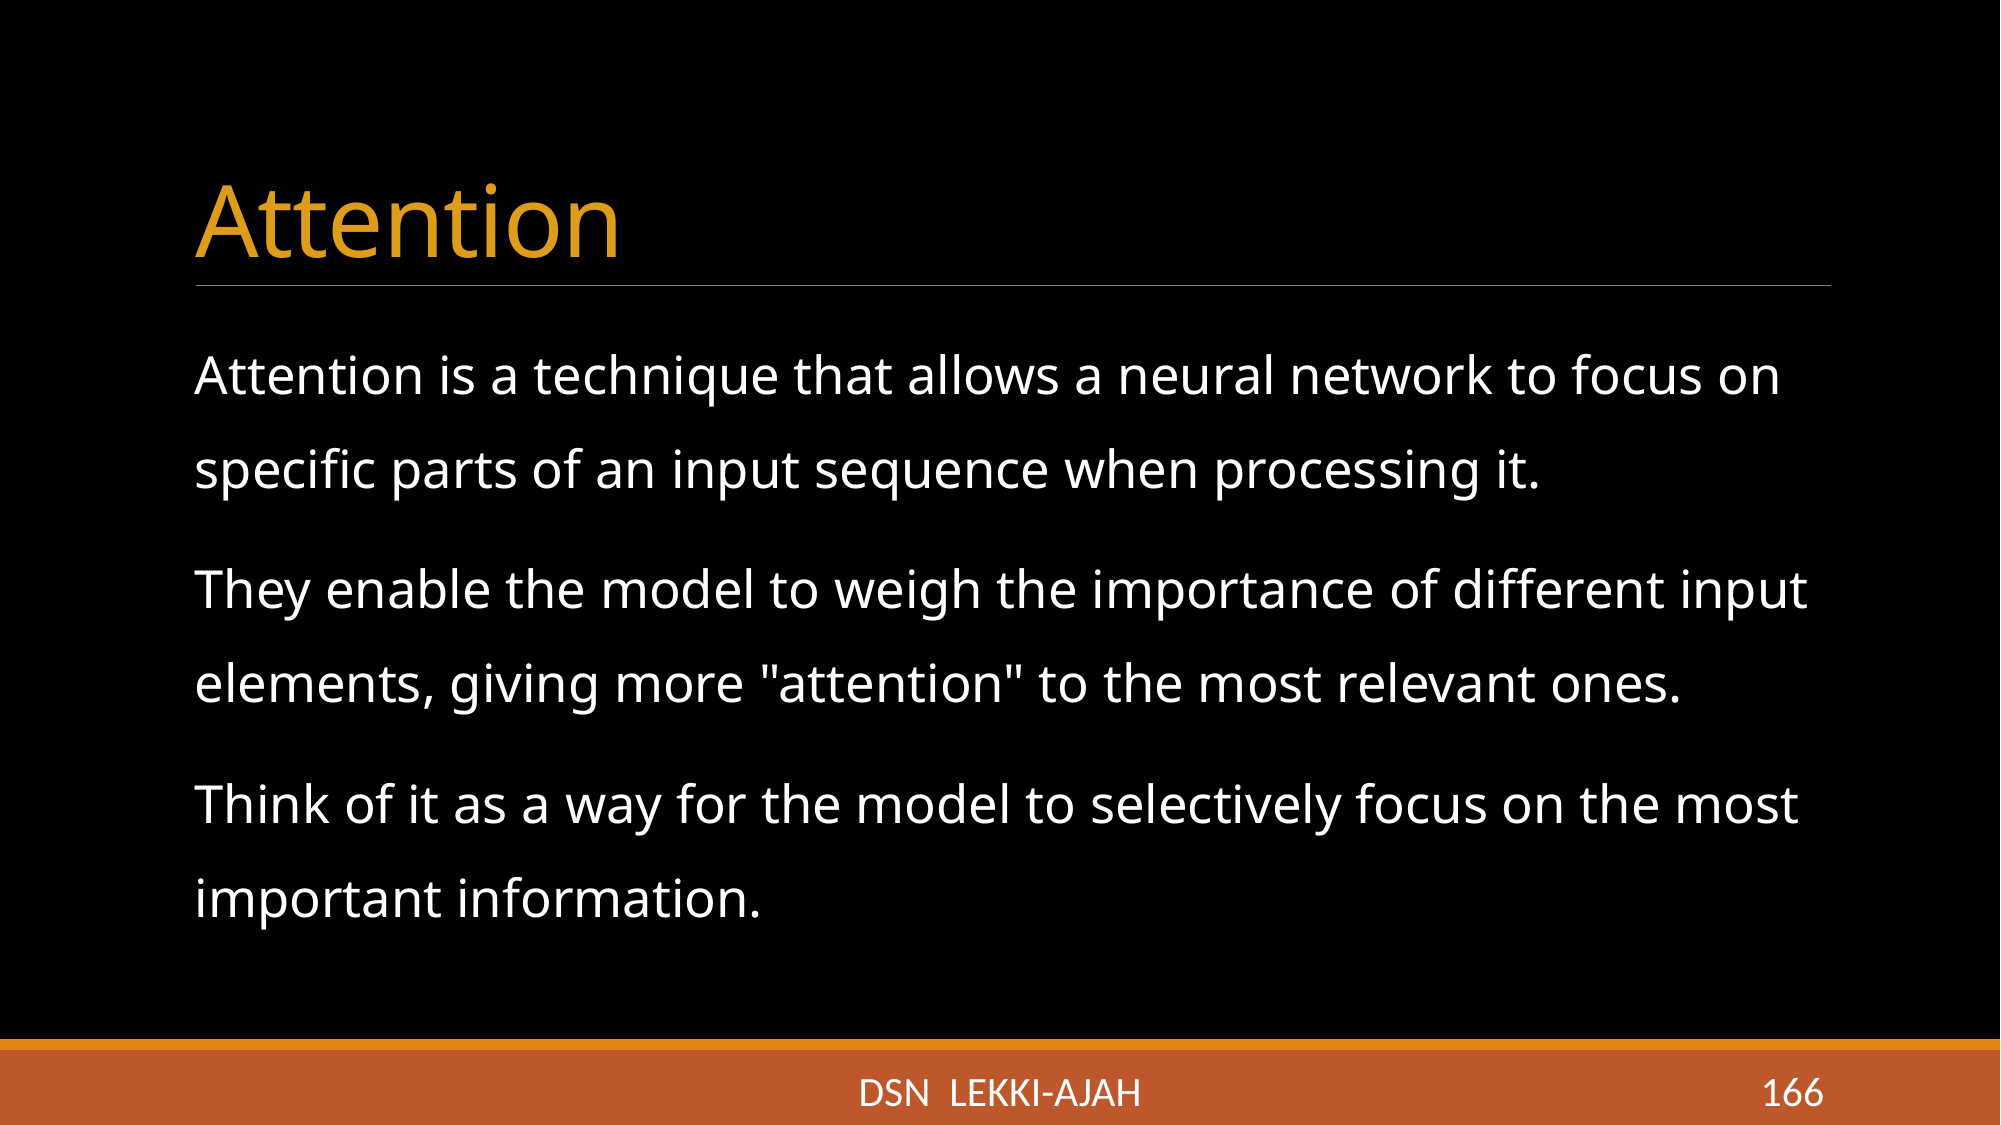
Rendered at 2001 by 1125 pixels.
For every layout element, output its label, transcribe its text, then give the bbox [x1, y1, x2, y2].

footer DSN LEKKI-AJAH [604, 1059, 1396, 1120]
title Attention [180, 47, 1830, 285]
slide_number 166 [1624, 1059, 1840, 1120]
list Attention is a technique that allows a neural network to focus on specific parts of an input sequence when processing it. They enable the model to weigh the importance of different input elements, giving more "attention" to the most relevant ones. Think of it as a way for the model to selectively focus on the most important information. [180, 302, 1830, 1027]
